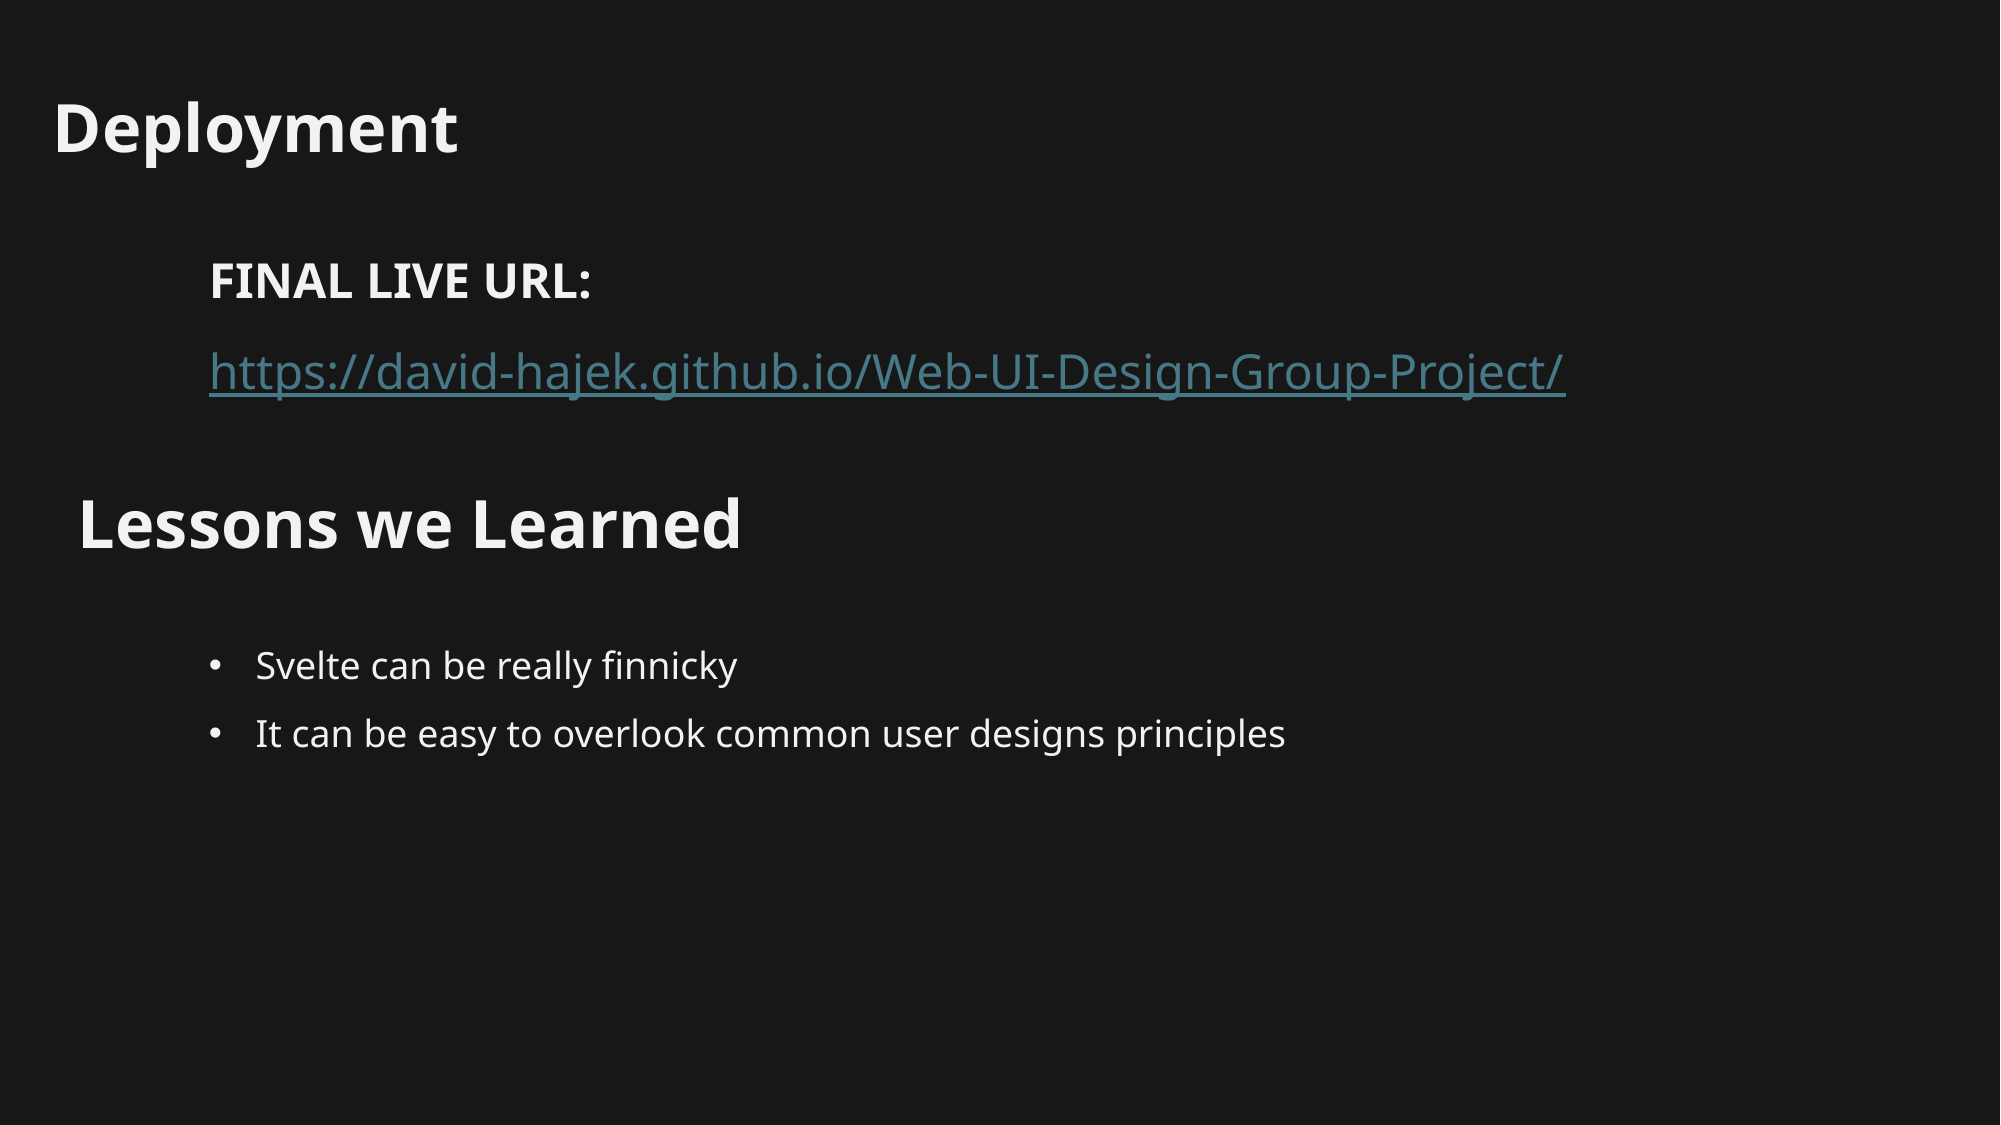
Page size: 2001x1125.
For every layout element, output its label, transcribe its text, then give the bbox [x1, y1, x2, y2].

text_box Svelte can be really finnicky It can be easy to overlook common user designs principles [193, 562, 1738, 880]
text_box Lessons we Learned [62, 394, 761, 609]
text_box FINAL LIVE URL: https://david-hajek.github.io/Web-UI-Design-Group-Project/ [193, 212, 1738, 416]
text_box Deployment [37, 0, 480, 213]
